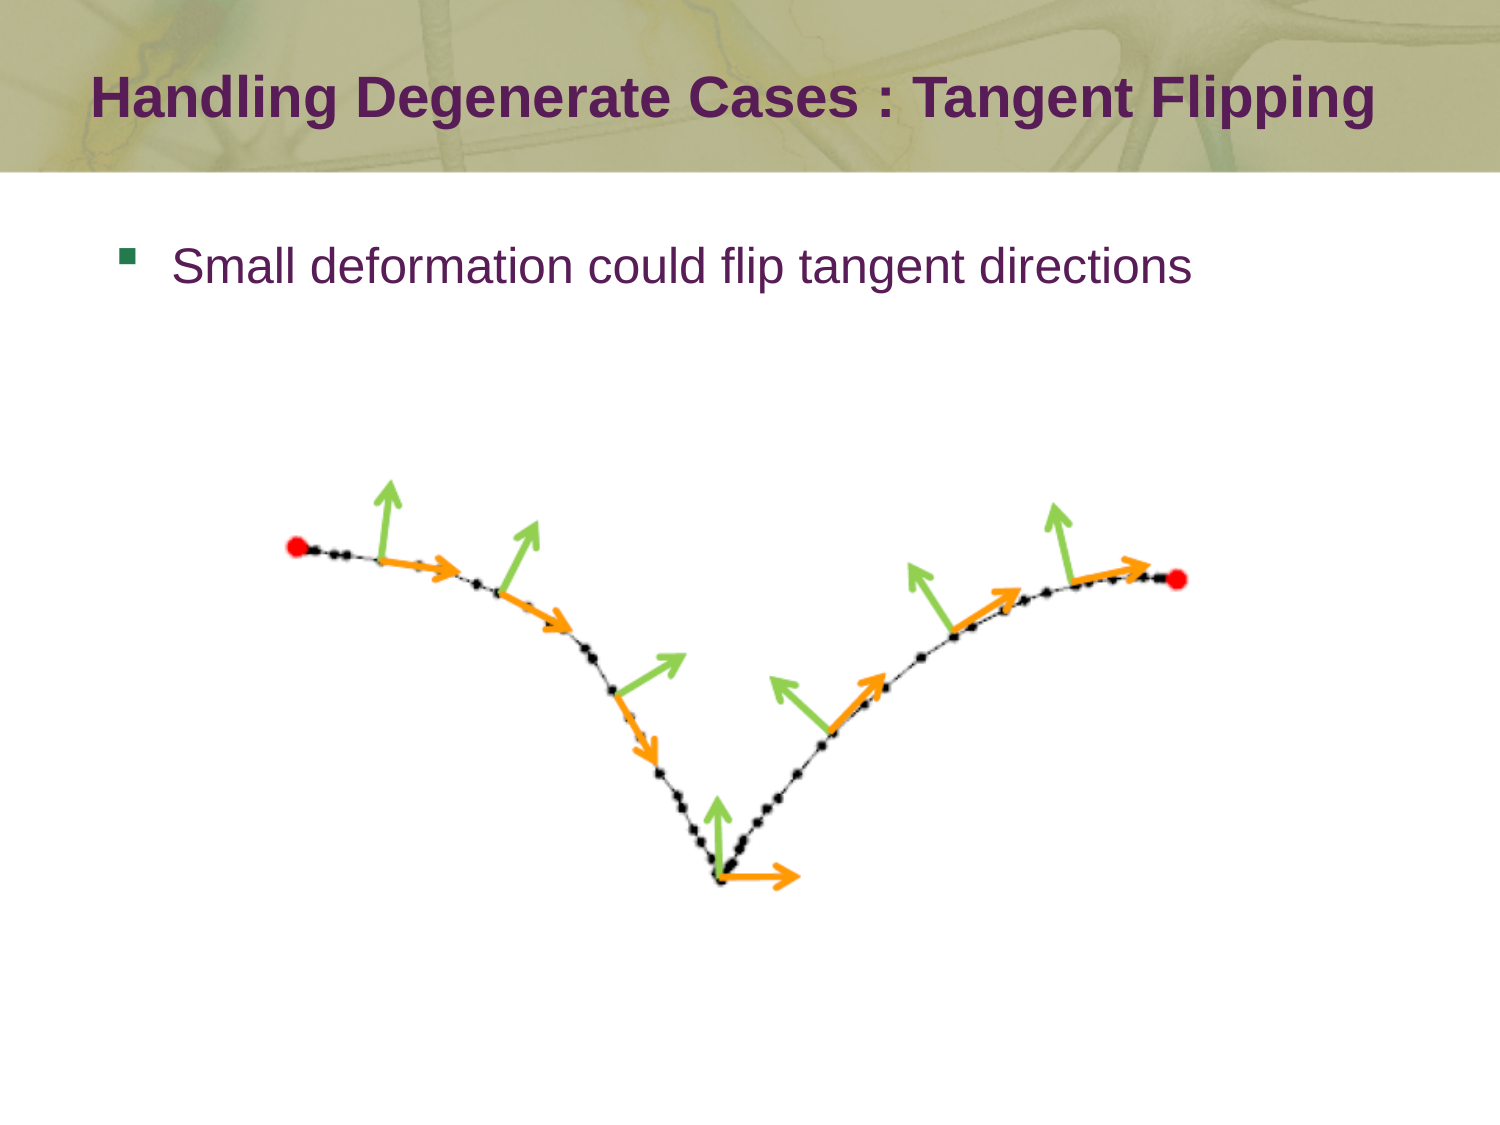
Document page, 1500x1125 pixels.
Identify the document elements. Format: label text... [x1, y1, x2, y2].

text_box Small deformation could flip tangent directions [99, 219, 1450, 963]
text_box Handling Degenerate Cases : Tangent Flipping [74, 45, 1425, 143]
picture [271, 459, 1217, 902]
picture [0, 0, 1500, 175]
